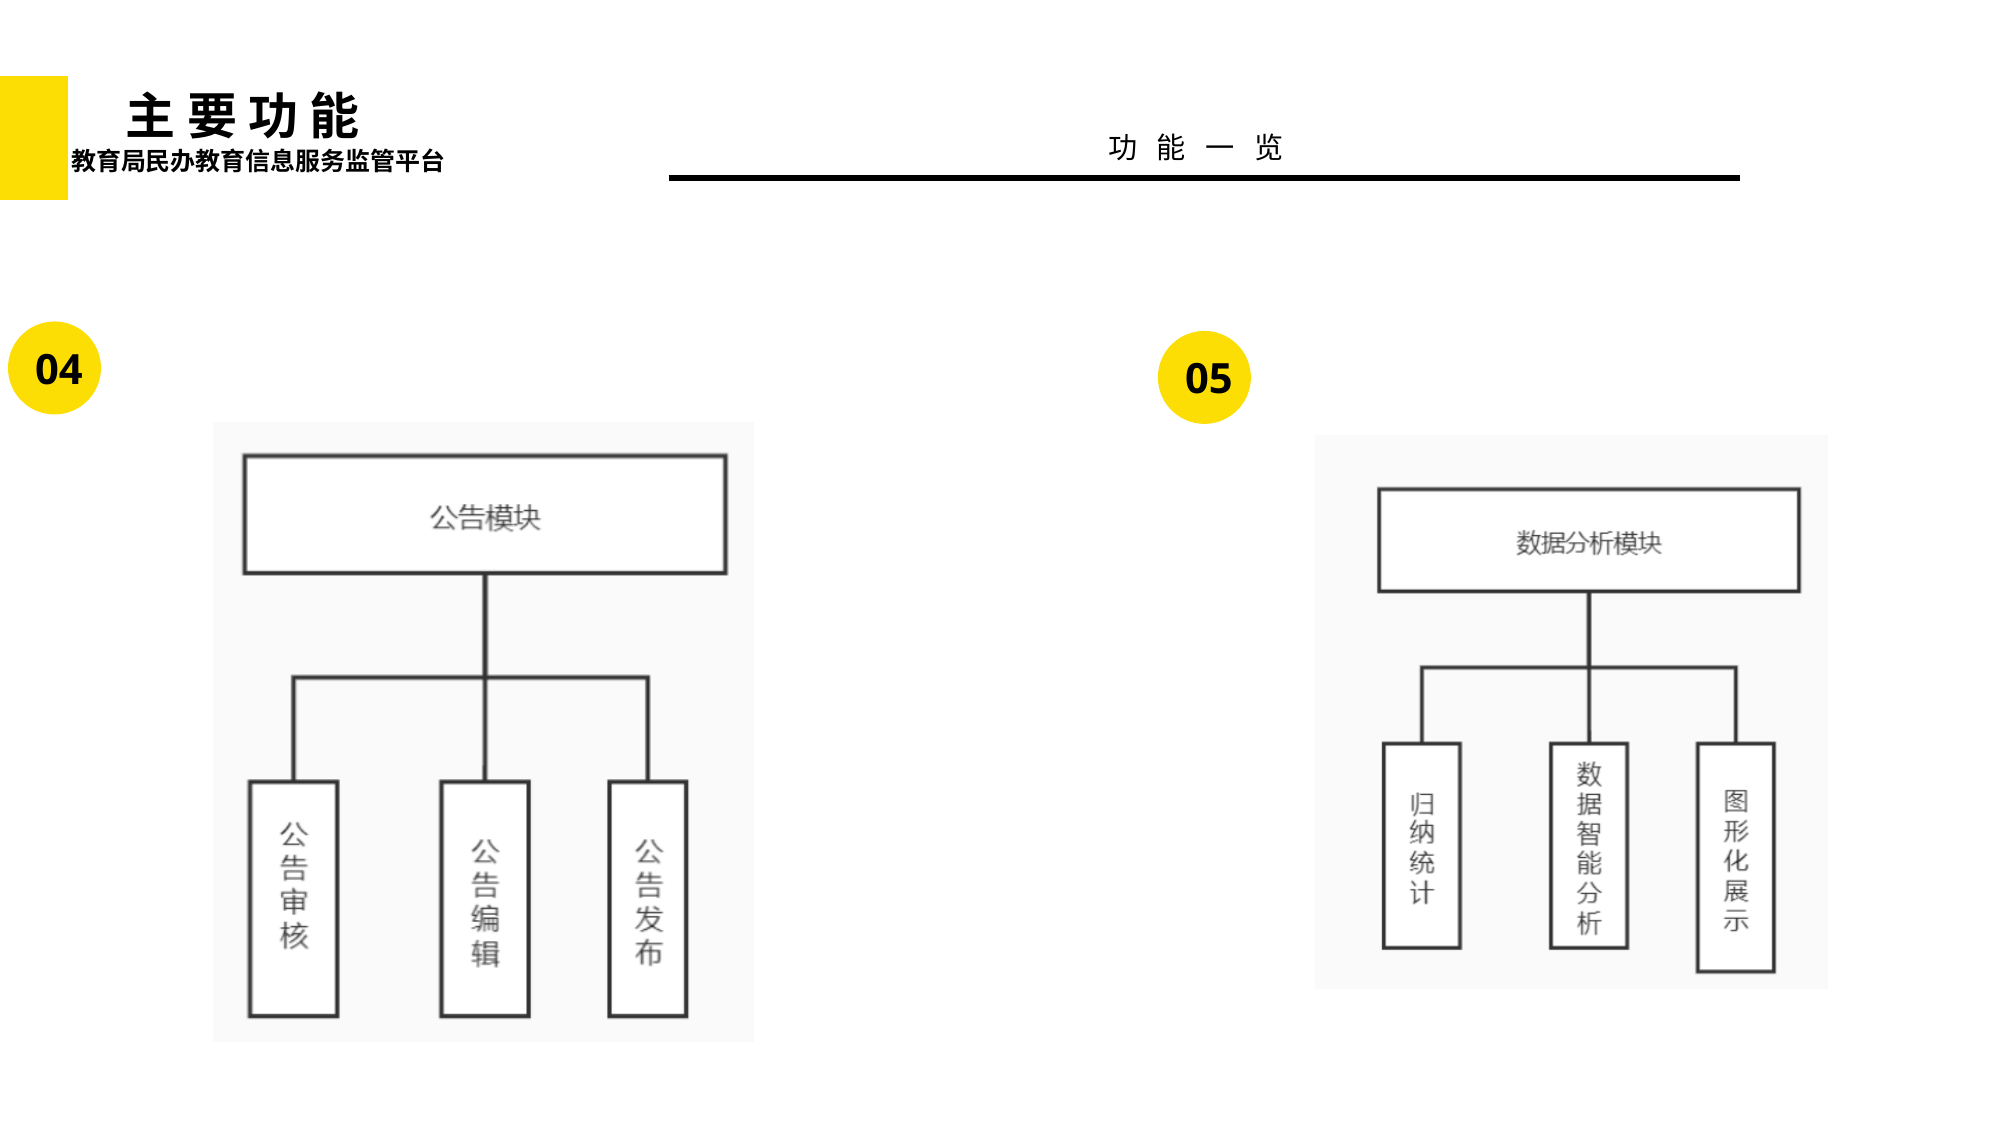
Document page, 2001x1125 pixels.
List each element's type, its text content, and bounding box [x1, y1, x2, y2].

picture [212, 422, 754, 1042]
text_box [21, 401, 88, 415]
text_box 主 要 功 能 [111, 77, 375, 138]
text_box [1172, 330, 1237, 344]
text_box 04 [20, 335, 98, 401]
text_box 05 [1170, 344, 1248, 410]
text_box [1157, 346, 1170, 409]
text_box [1171, 410, 1238, 424]
text_box 教育局民办教育信息服务监管平台 [56, 138, 461, 228]
text_box [0, 76, 68, 200]
picture [1315, 435, 1828, 989]
text_box [21, 321, 88, 335]
text_box 功 能 一 览 [1093, 122, 1316, 172]
text_box [8, 336, 20, 400]
